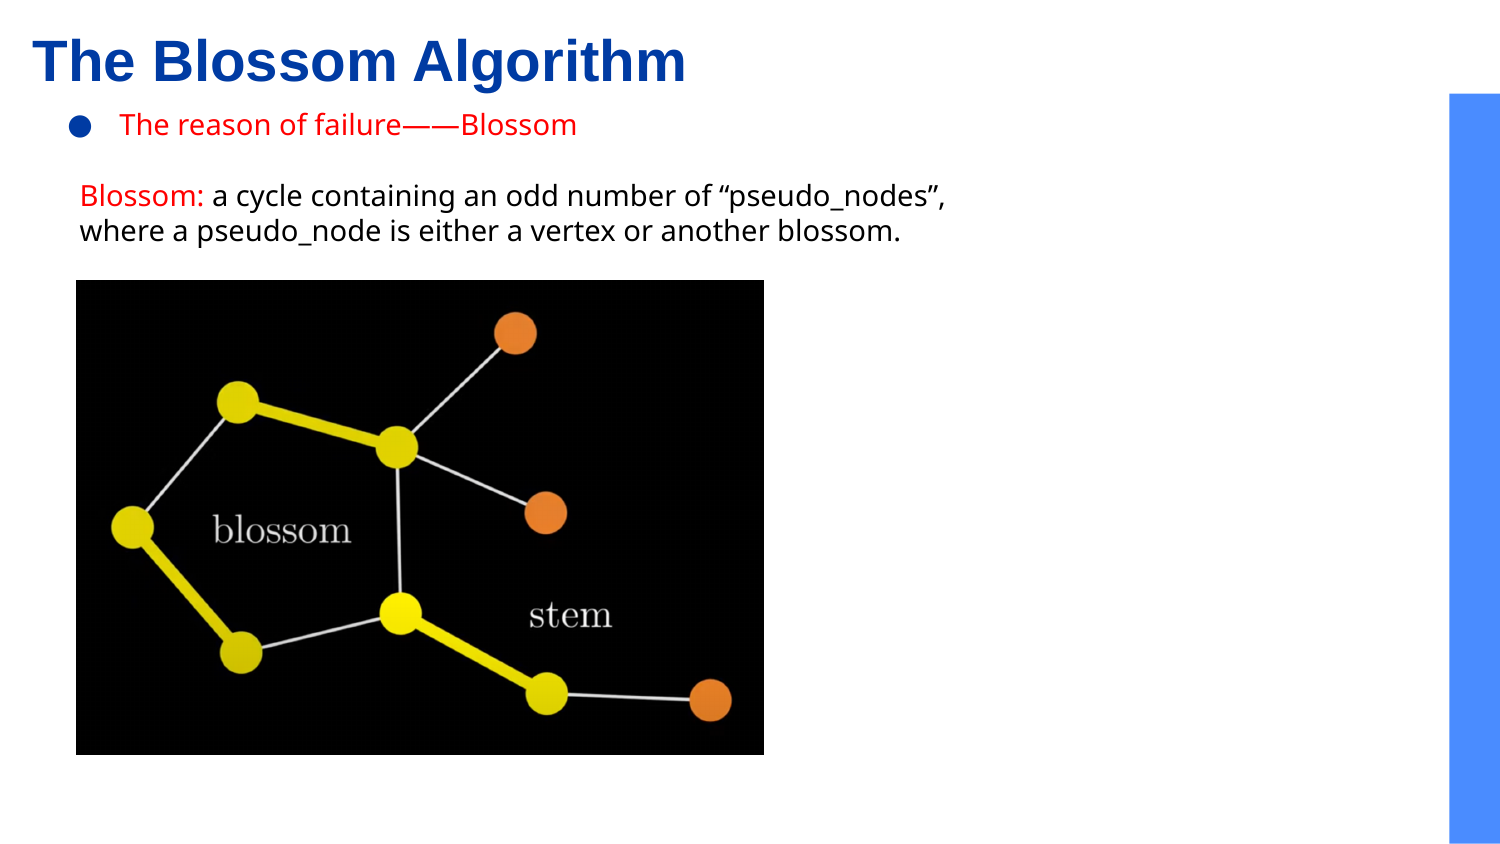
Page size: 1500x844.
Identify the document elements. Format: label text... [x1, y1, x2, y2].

text_box Blossom: a cycle containing an odd number of “pseudo_nodes”, where a pseudo_node is either a vertex or another blossom. [64, 169, 1037, 255]
title The Blossom Algorithm [17, 8, 1283, 115]
picture [76, 279, 764, 755]
subtitle The reason of failure——Blossom [29, 91, 1356, 170]
